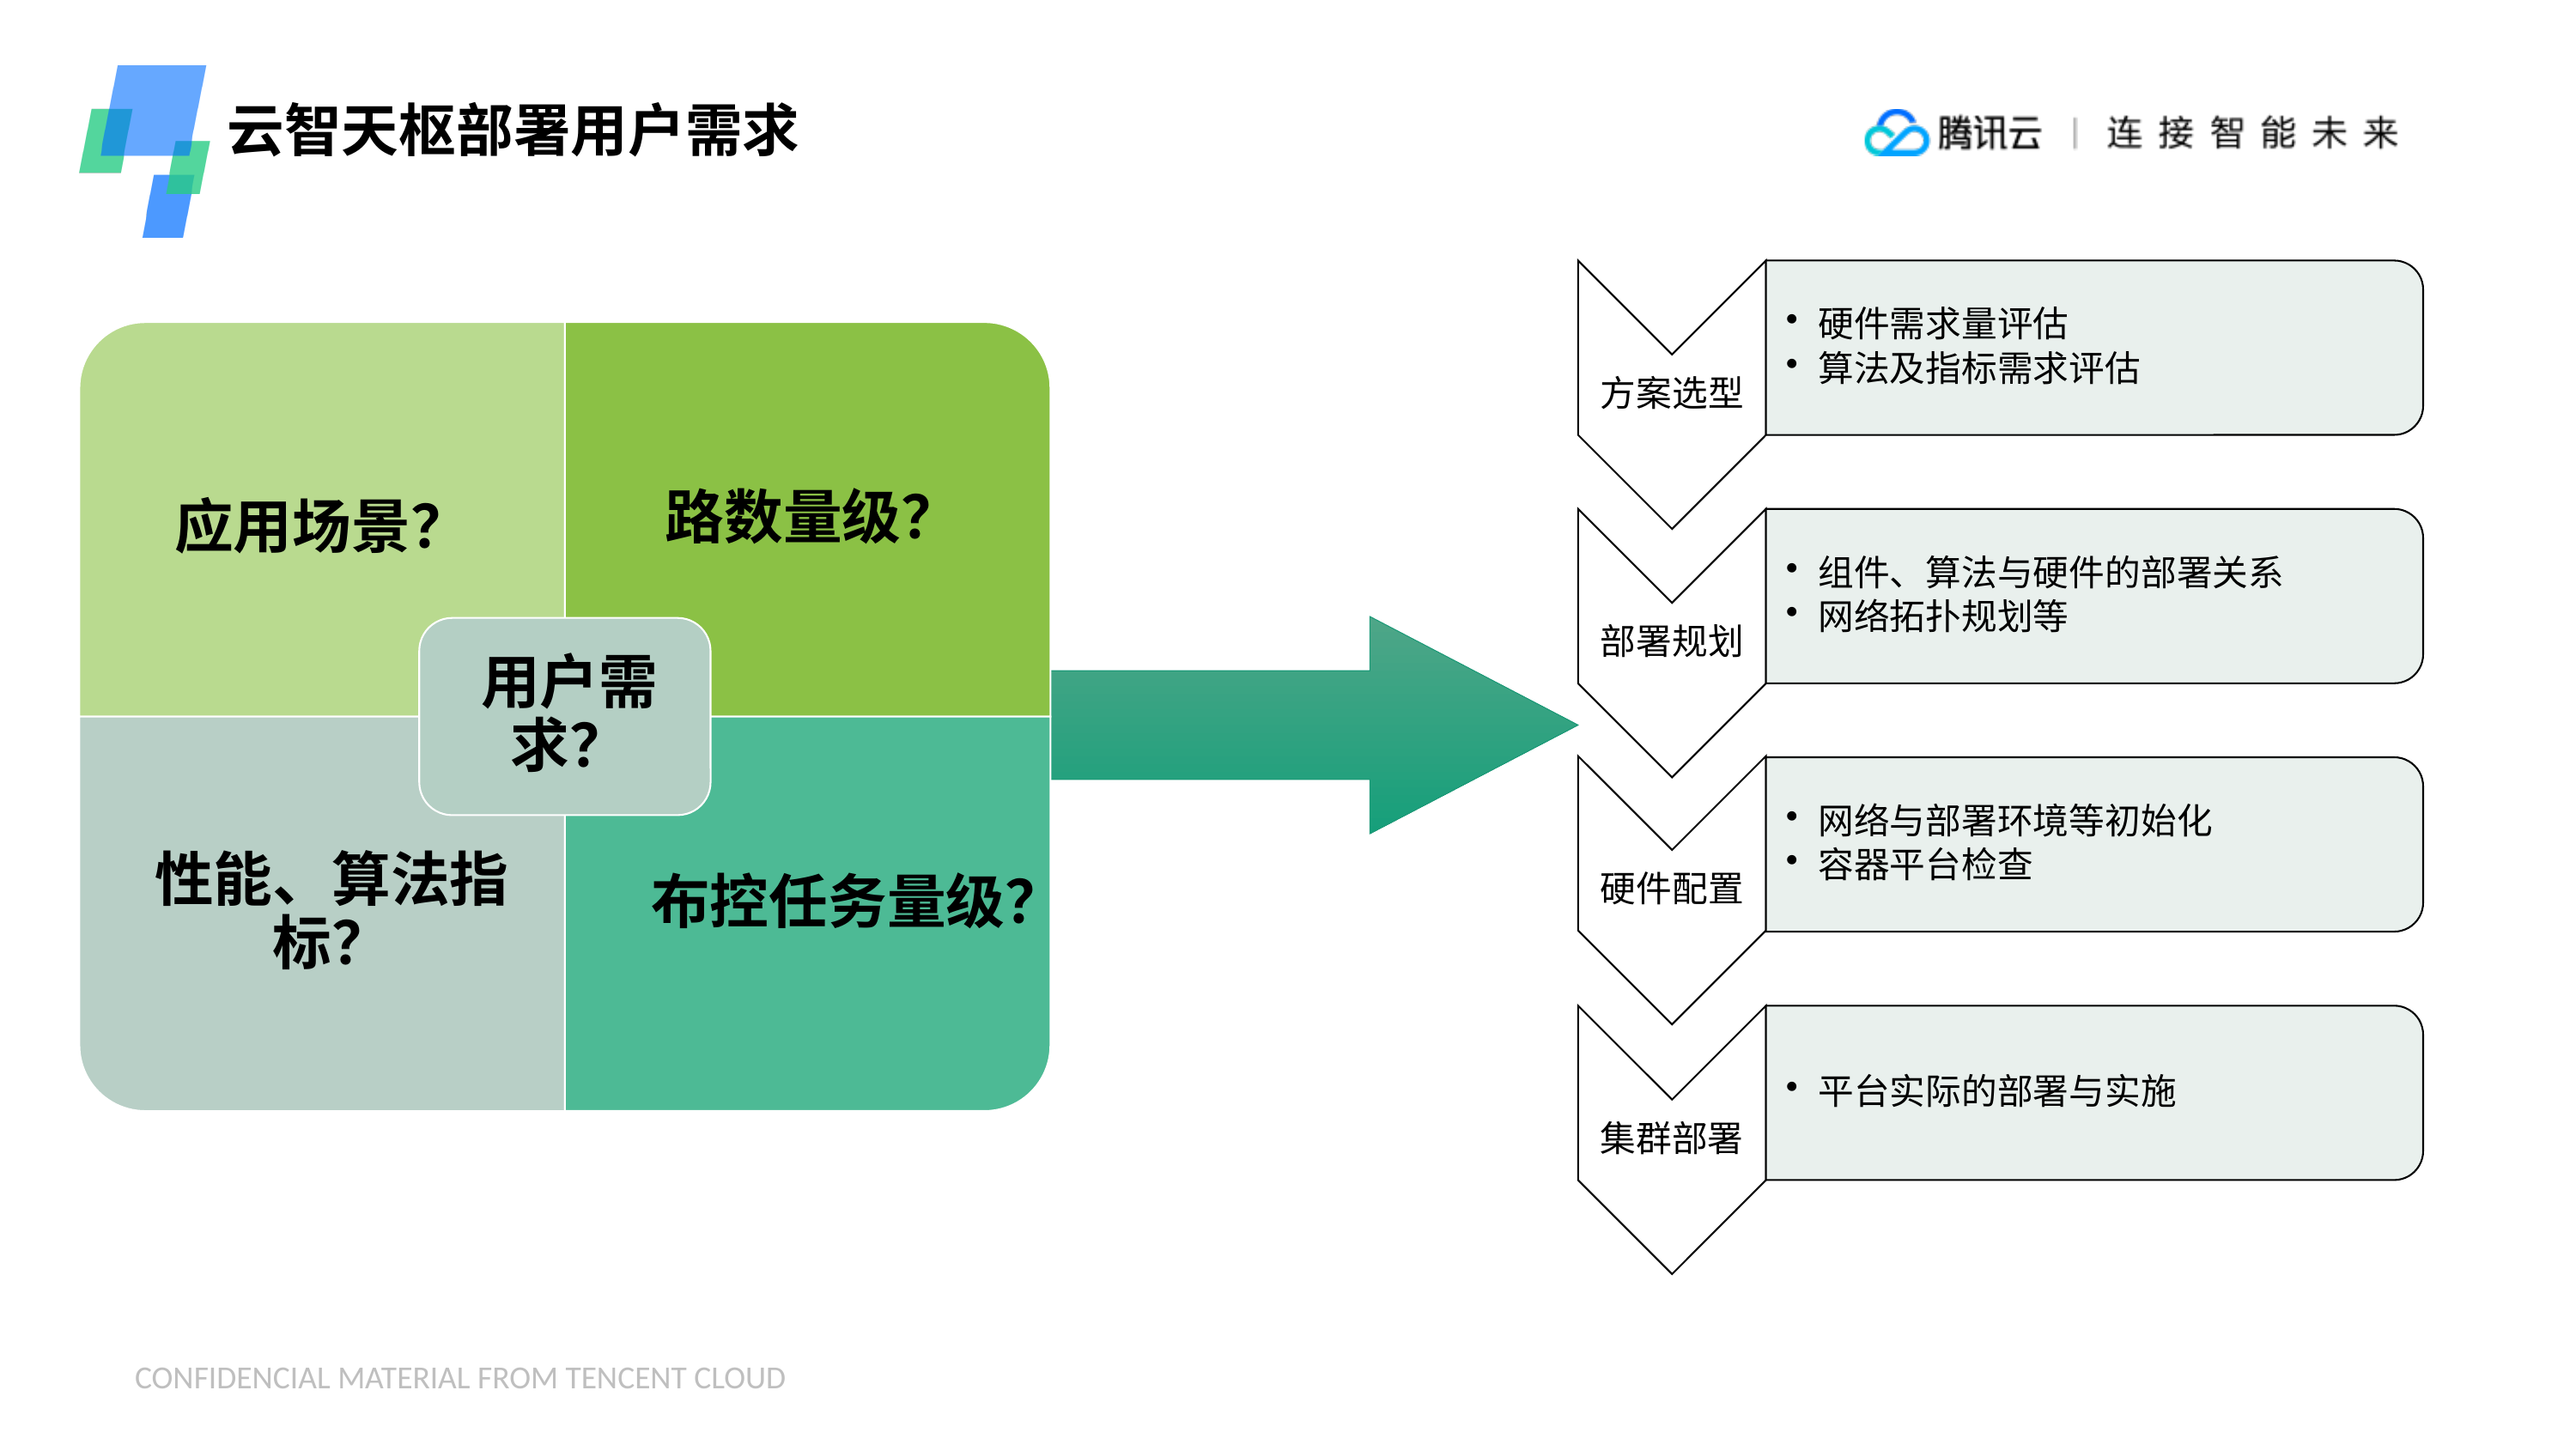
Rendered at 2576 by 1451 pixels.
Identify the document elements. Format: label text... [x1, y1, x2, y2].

picture [79, 65, 215, 238]
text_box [79, 322, 1051, 1111]
text_box 云智天枢部署用户需求 [215, 88, 1465, 170]
text_box CONFIDENCIAL MATERIAL FROM TENCENT CLOUD [122, 1350, 799, 1402]
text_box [1577, 259, 2423, 1275]
text_box [1052, 616, 1577, 835]
picture [1847, 109, 2423, 156]
